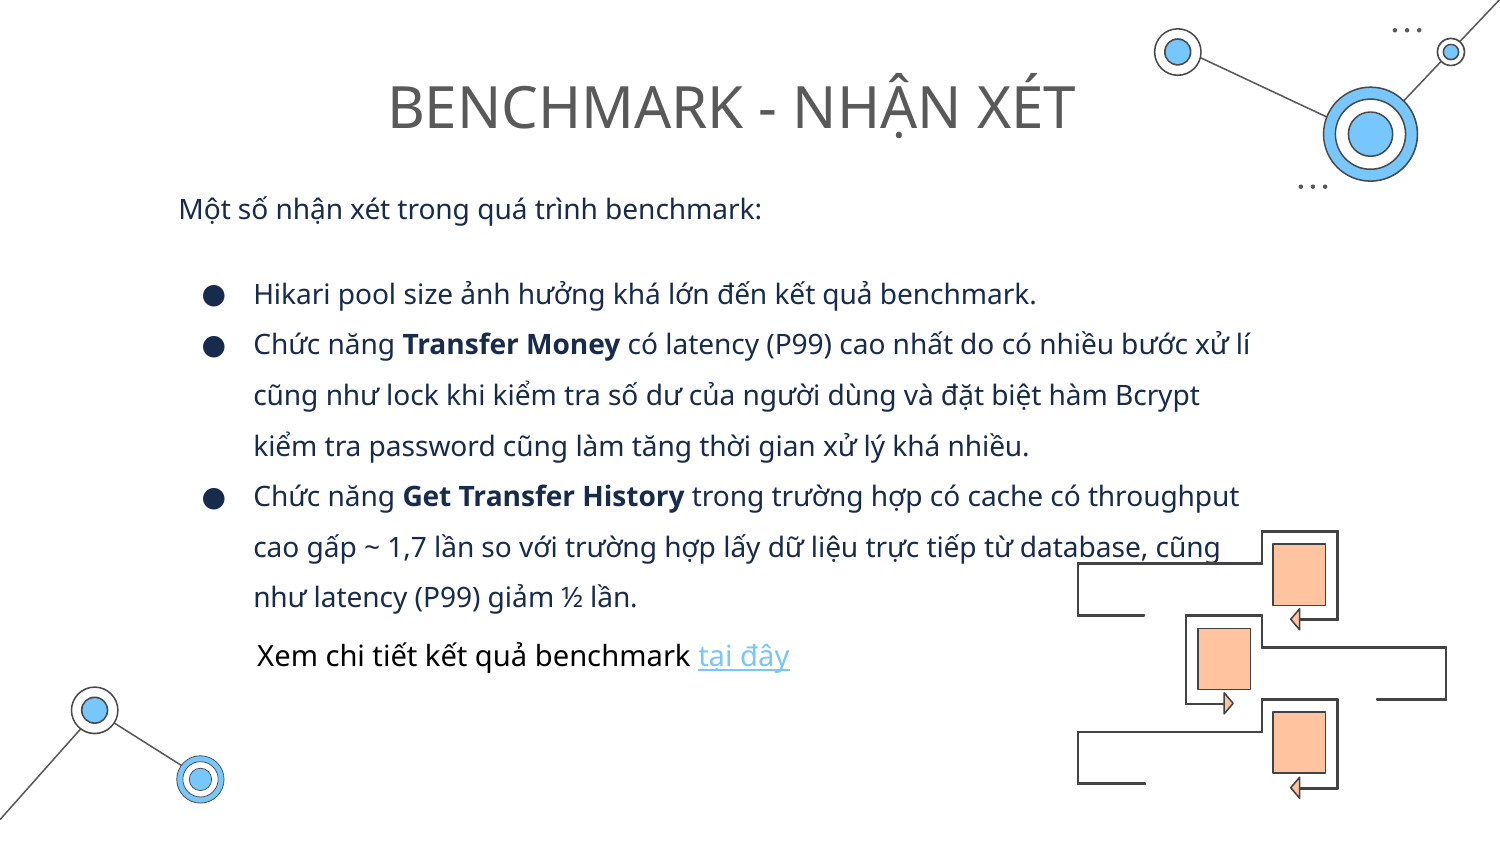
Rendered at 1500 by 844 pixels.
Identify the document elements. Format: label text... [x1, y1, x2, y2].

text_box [1077, 530, 1447, 799]
text_box Một số nhận xét trong quá trình benchmark: Hikari pool size ảnh hưởng khá lớn đến kết quả benchmark. Chức năng Transfer Money có latency (P99) cao nhất do có nhiều bước xử lí cũng như lock khi kiểm tra số dư của người dùng và đặt biệt hàm Bcrypt kiểm tra password cũng làm tăng thời gian xử lý khá nhiều. Chức năng Get Transfer History trong trường hợp có cache có throughput cao gấp ~ 1,7 lần so với trường hợp lấy dữ liệu trực tiếp từ database, cũng như latency (P99) giảm ½ lần. [163, 176, 1276, 683]
text_box Xem chi tiết kết quả benchmark tại đây [242, 622, 900, 699]
title BENCHMARK - NHẬN XÉT [262, 55, 1201, 150]
